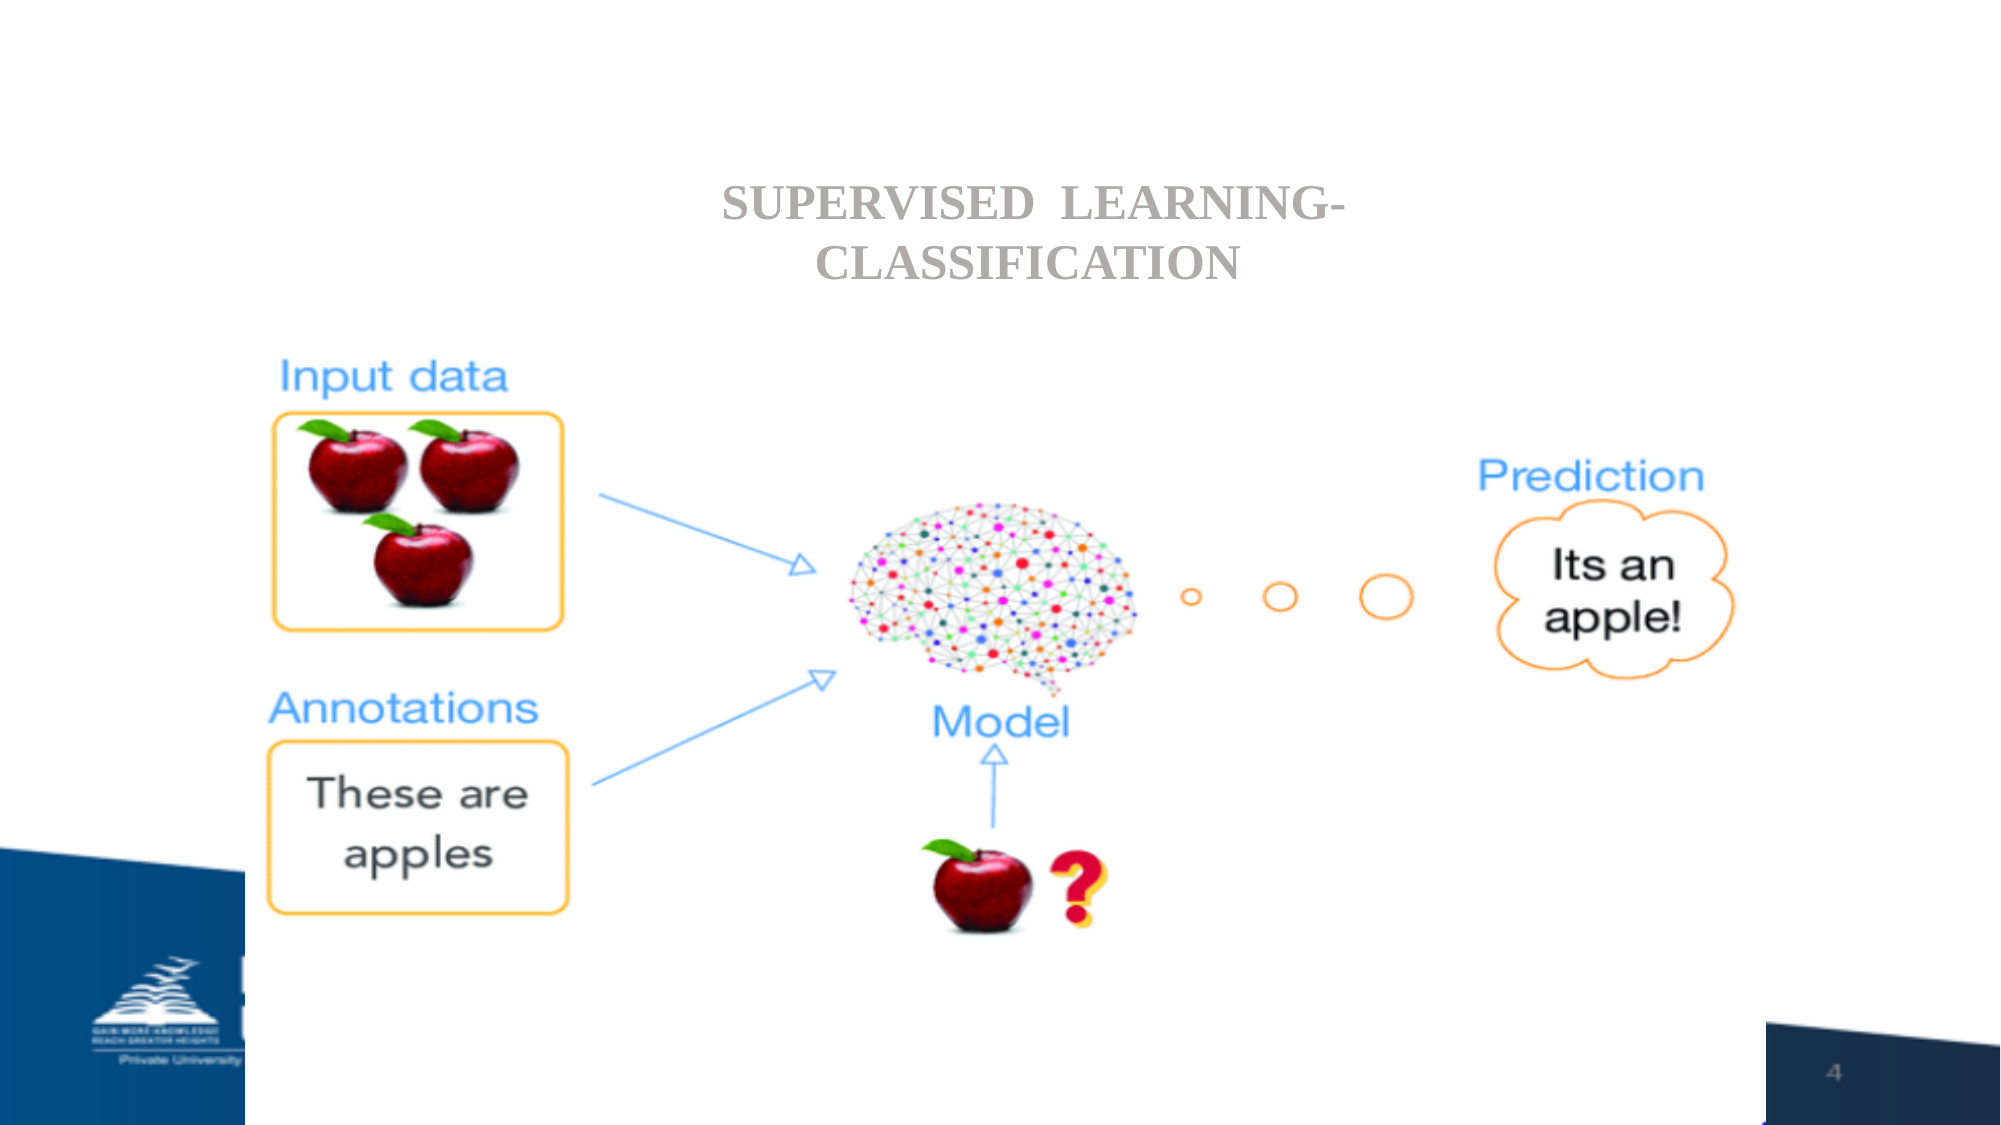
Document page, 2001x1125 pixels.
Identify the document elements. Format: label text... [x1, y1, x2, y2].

picture [0, 0, 2001, 1125]
text_box SUPERVISED LEARNING- CLASSIFICATION [600, 162, 1468, 297]
